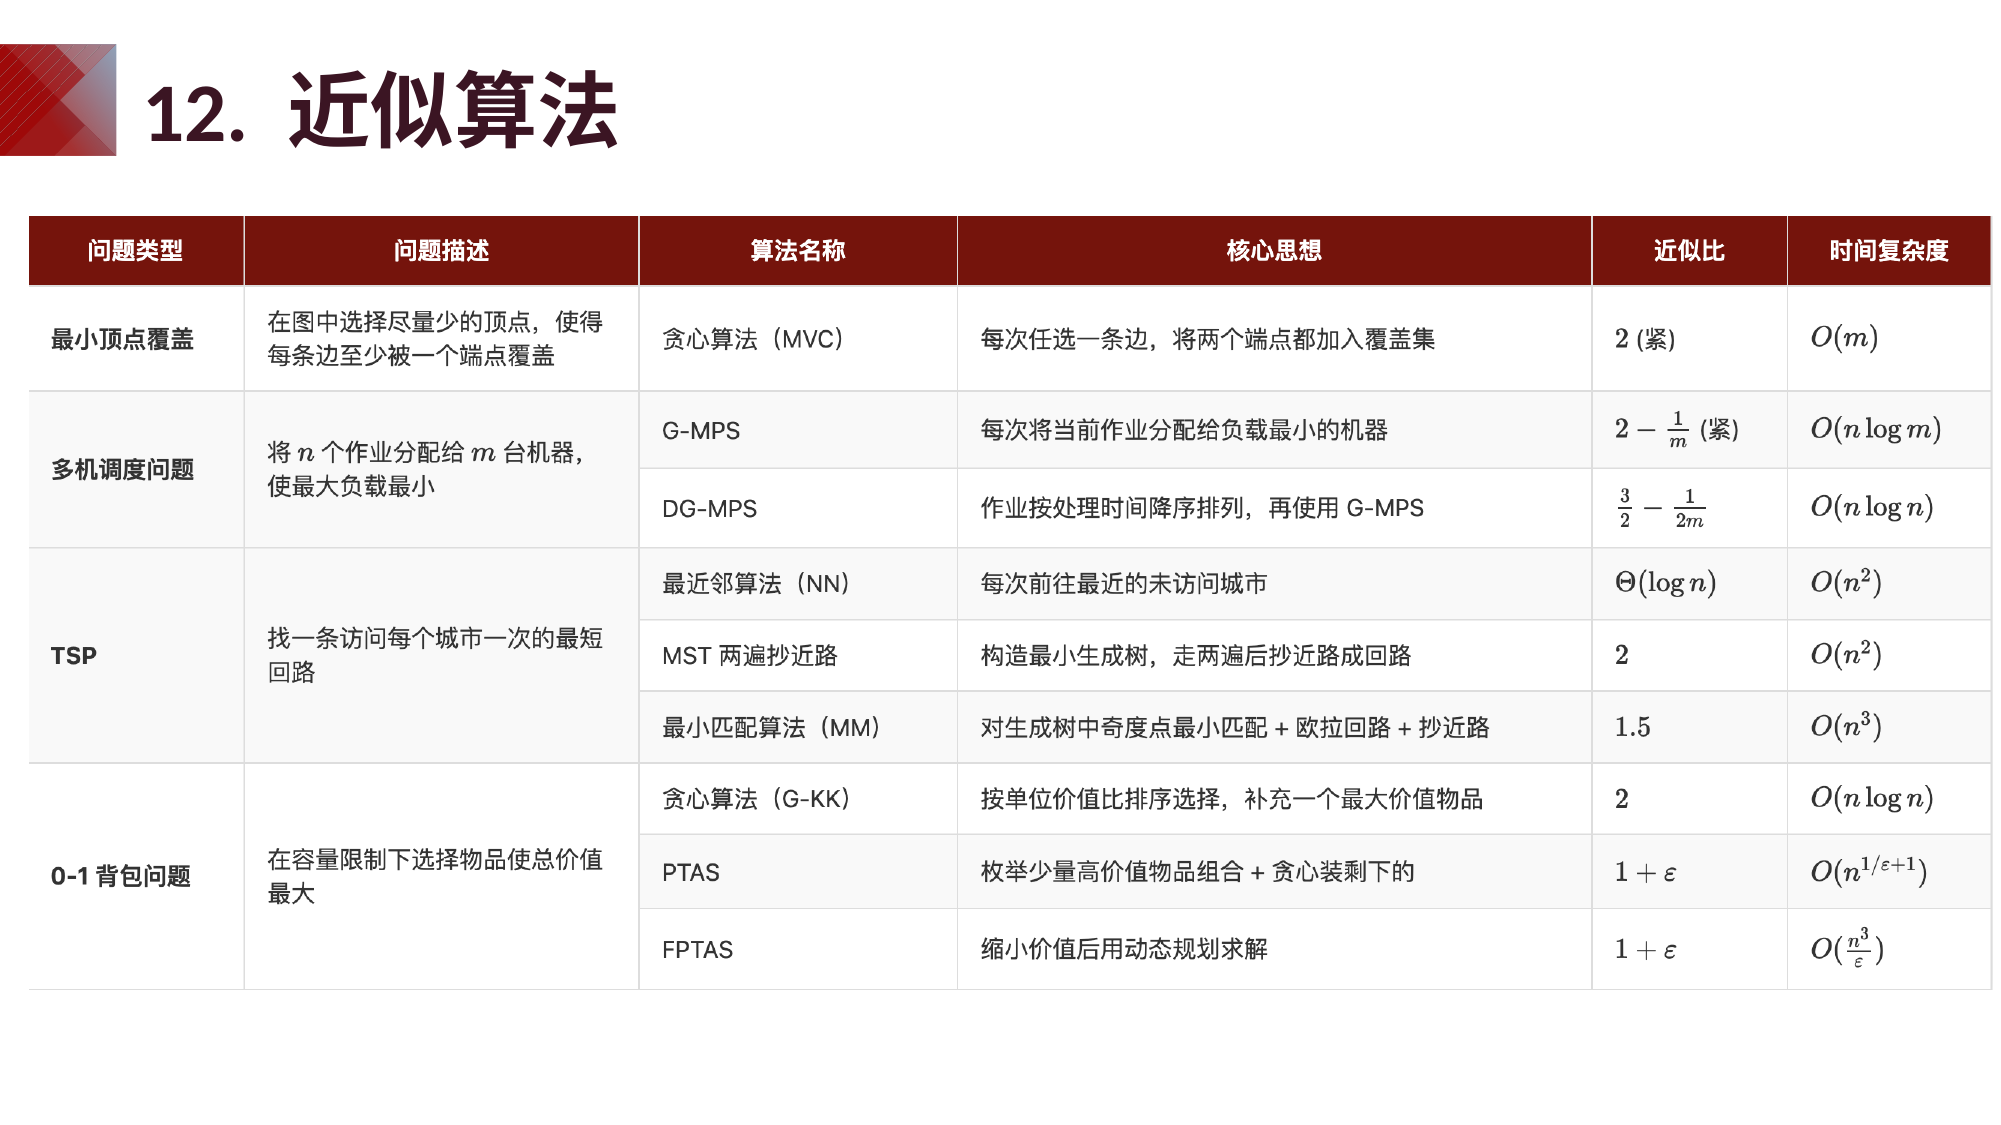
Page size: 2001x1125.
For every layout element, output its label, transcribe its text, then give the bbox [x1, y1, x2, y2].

picture [0, 45, 114, 157]
picture [28, 216, 1993, 990]
title 12. 近似算法 [142, 57, 1943, 159]
